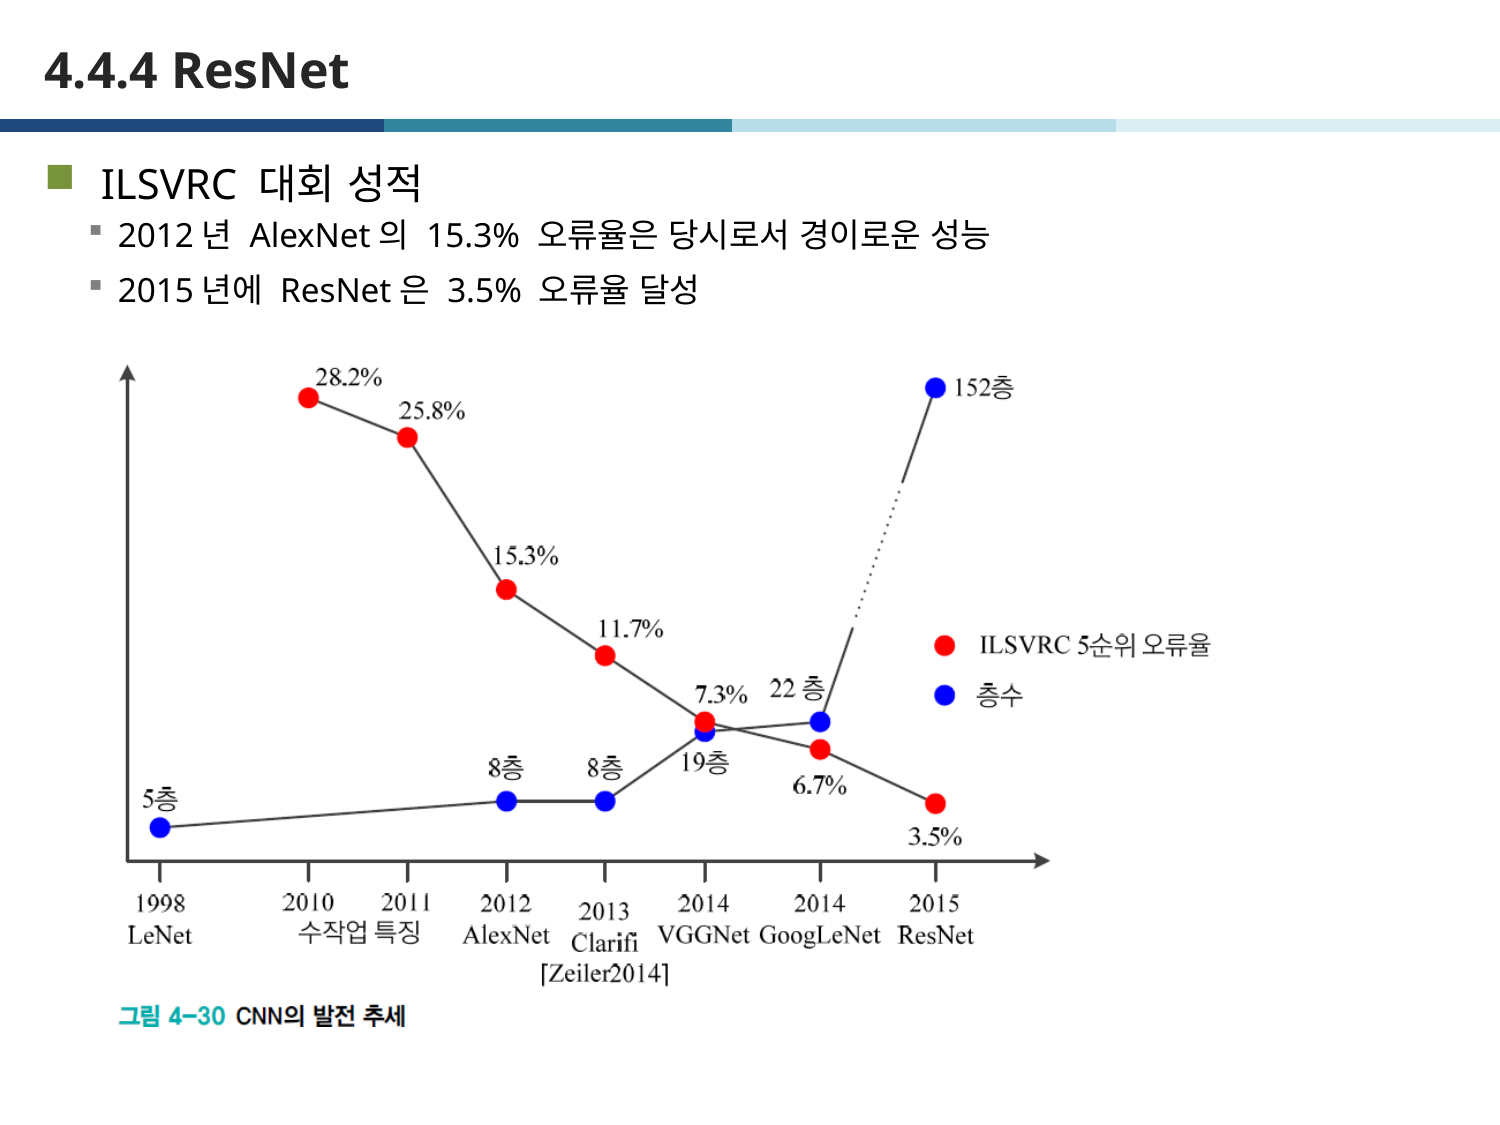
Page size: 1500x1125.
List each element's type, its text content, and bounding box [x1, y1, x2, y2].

picture [111, 361, 1213, 1028]
list ILSVRC 대회 성적 2012년 AlexNet의 15.3% 오류율은 당시로서 경이로운 성능 2015년에 ResNet은 3.5% 오류율 달성 [29, 125, 1471, 1083]
title 4.4.4 ResNet [29, 23, 1270, 114]
